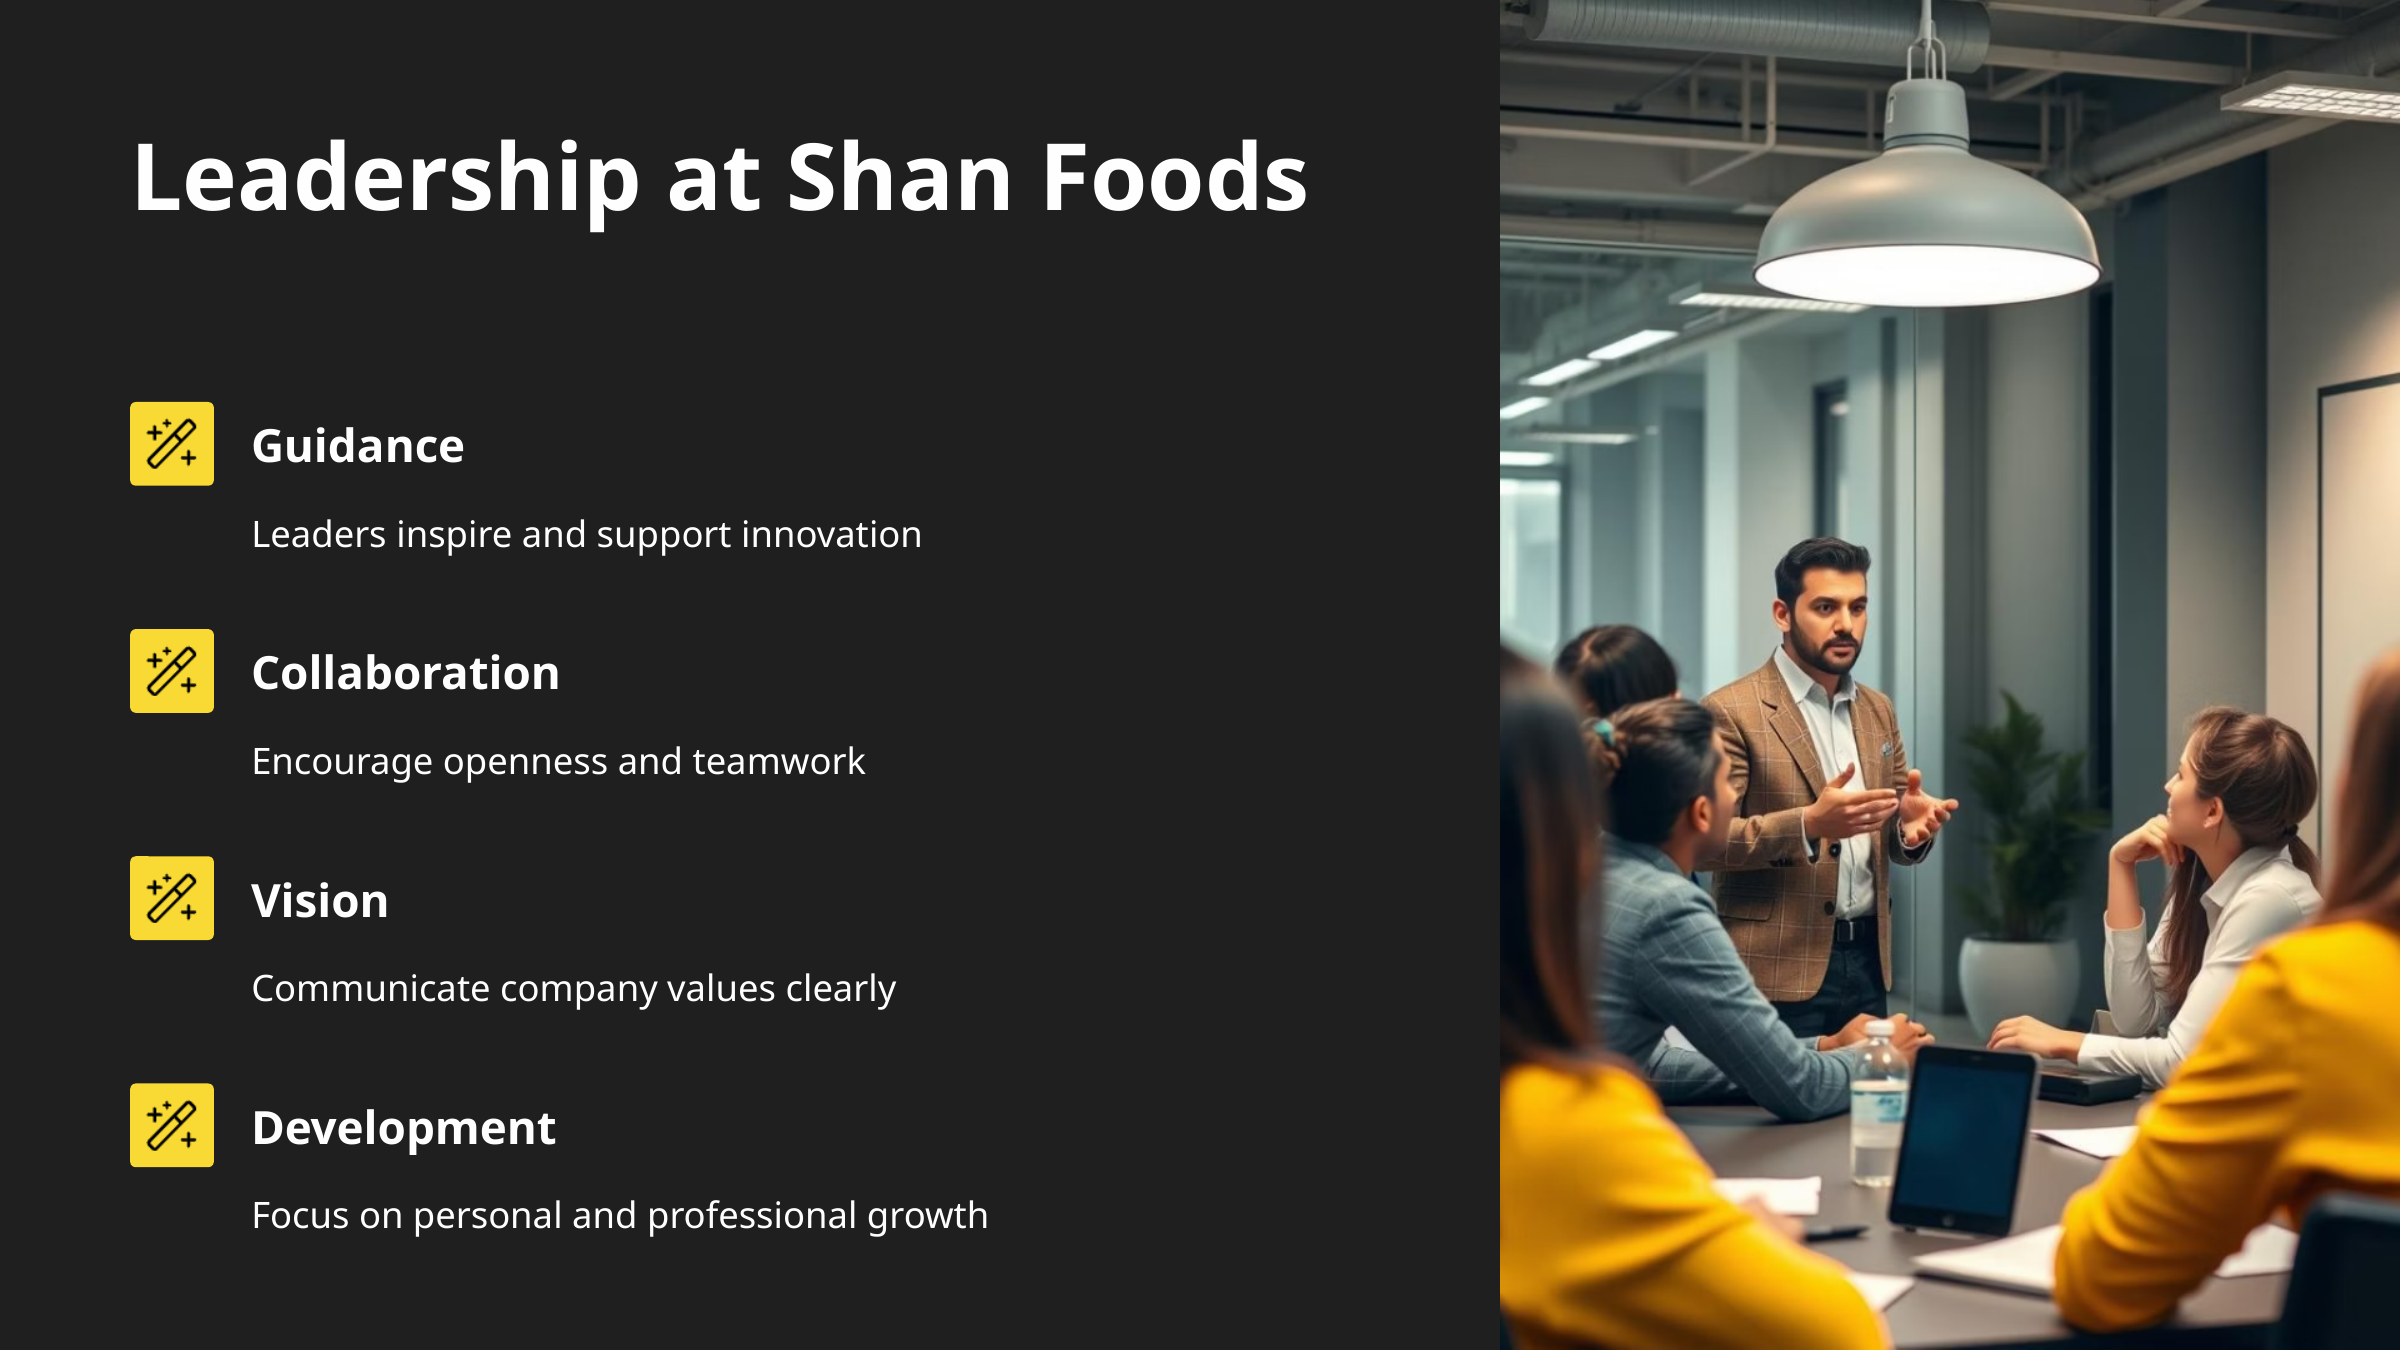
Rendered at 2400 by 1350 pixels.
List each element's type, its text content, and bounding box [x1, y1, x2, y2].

text_box Vision [251, 869, 717, 928]
picture [1499, 0, 2400, 1350]
text_box Guidance [251, 414, 717, 473]
text_box Communicate company values clearly [251, 949, 1370, 1010]
text_box [130, 1083, 214, 1168]
text_box Development [251, 1096, 717, 1155]
text_box Collaboration [251, 641, 717, 700]
picture [144, 863, 200, 934]
text_box Leadership at Shan Foods [130, 113, 1370, 347]
text_box [130, 629, 214, 713]
text_box Focus on personal and professional growth [251, 1176, 1370, 1237]
picture [144, 636, 200, 706]
text_box [130, 401, 214, 486]
picture [144, 408, 200, 479]
text_box Leaders inspire and support innovation [251, 495, 1370, 555]
text_box [130, 856, 214, 941]
picture [144, 1090, 200, 1161]
text_box Encourage openness and teamwork [251, 722, 1370, 782]
